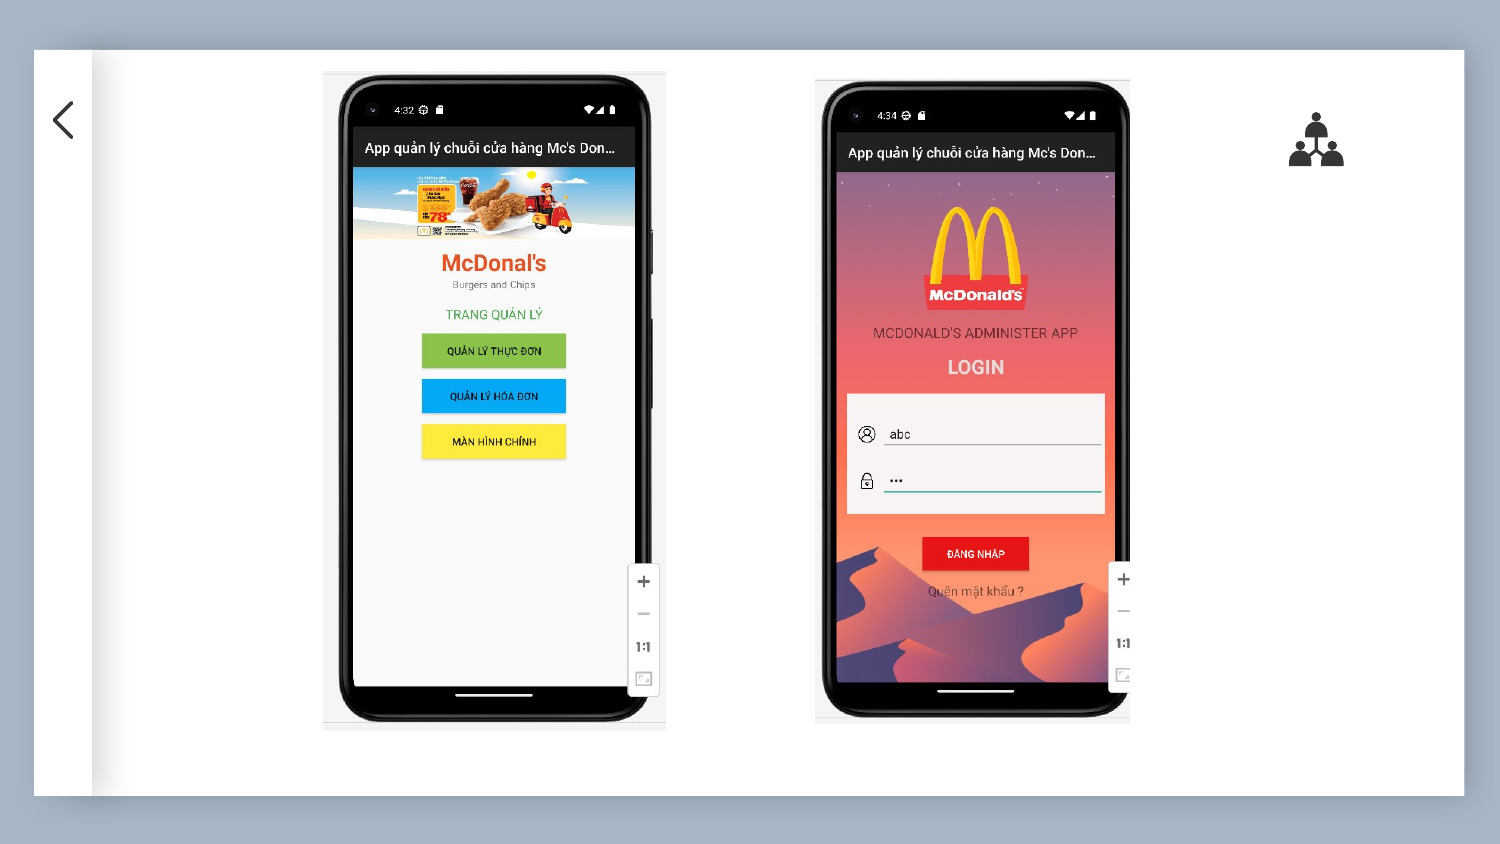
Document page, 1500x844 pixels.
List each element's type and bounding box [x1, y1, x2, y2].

picture [322, 71, 667, 732]
text_box [1288, 111, 1344, 167]
picture [815, 78, 1130, 725]
